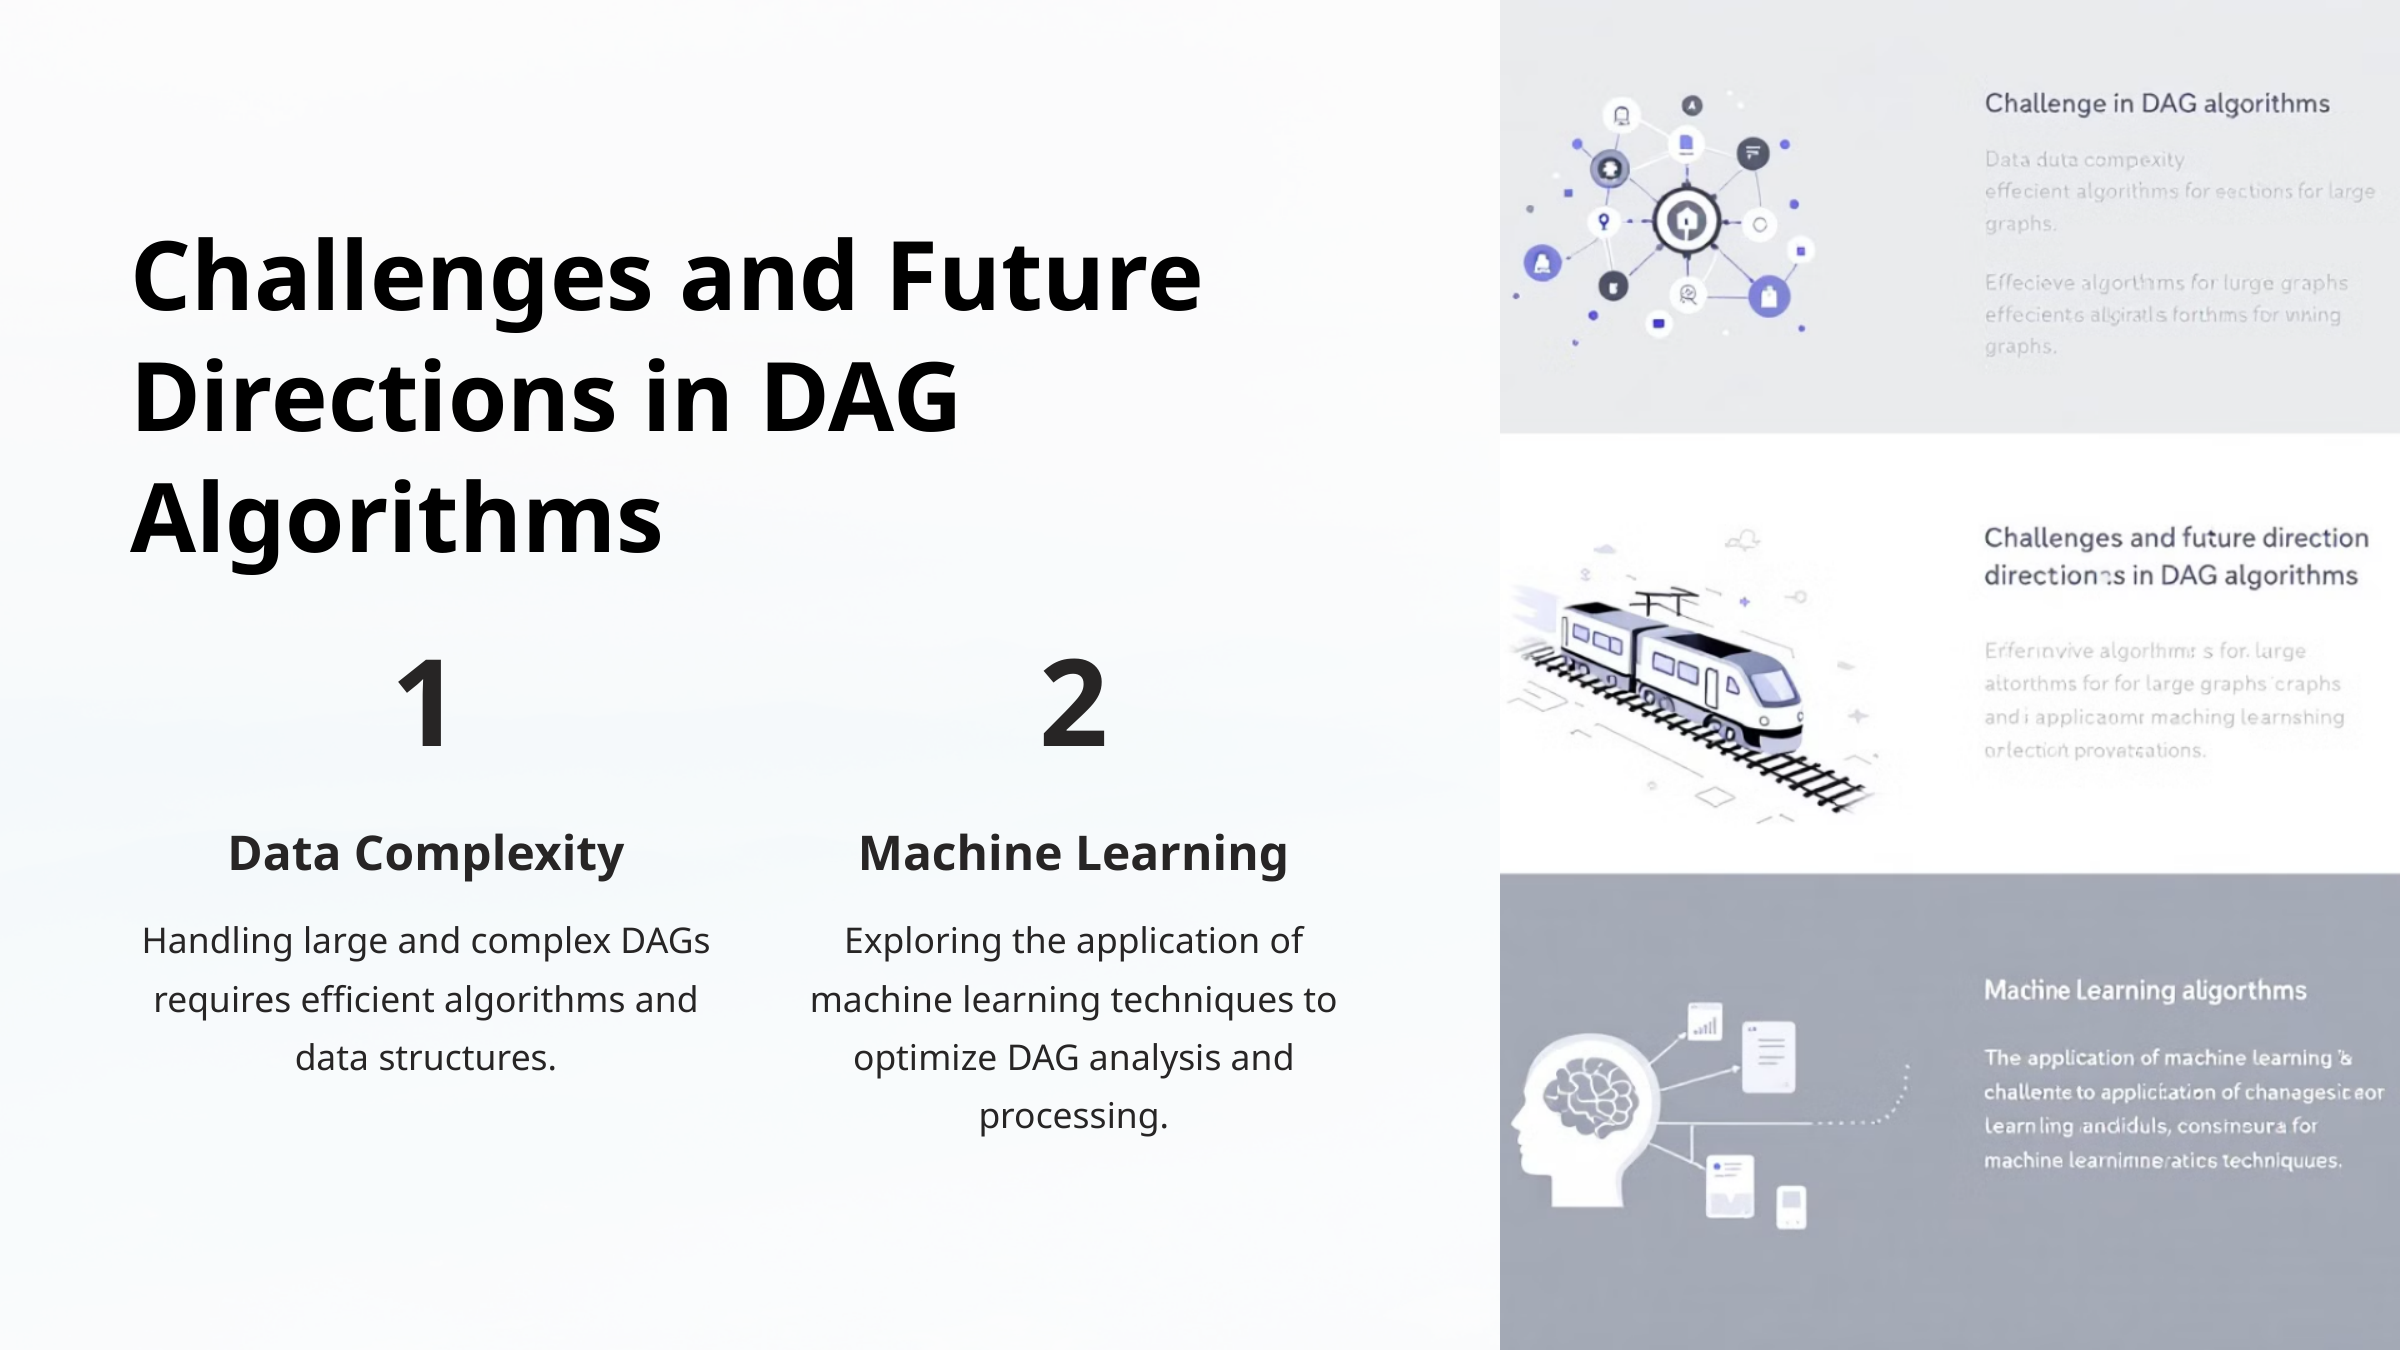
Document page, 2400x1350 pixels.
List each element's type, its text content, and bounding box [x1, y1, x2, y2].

text_box 2 [1039, 649, 1109, 771]
text_box Challenges and Future Directions in DAG Algorithms [130, 209, 1370, 572]
text_box Handling large and complex DAGs requires efficient algorithms and data structures. [130, 902, 722, 1078]
text_box Data Complexity [227, 819, 625, 880]
text_box Exploring the application of machine learning techniques to optimize DAG analysis and processing. [777, 902, 1370, 1136]
picture [1499, 0, 2400, 1350]
text_box Machine Learning [857, 819, 1290, 880]
text_box 1 [391, 649, 461, 771]
